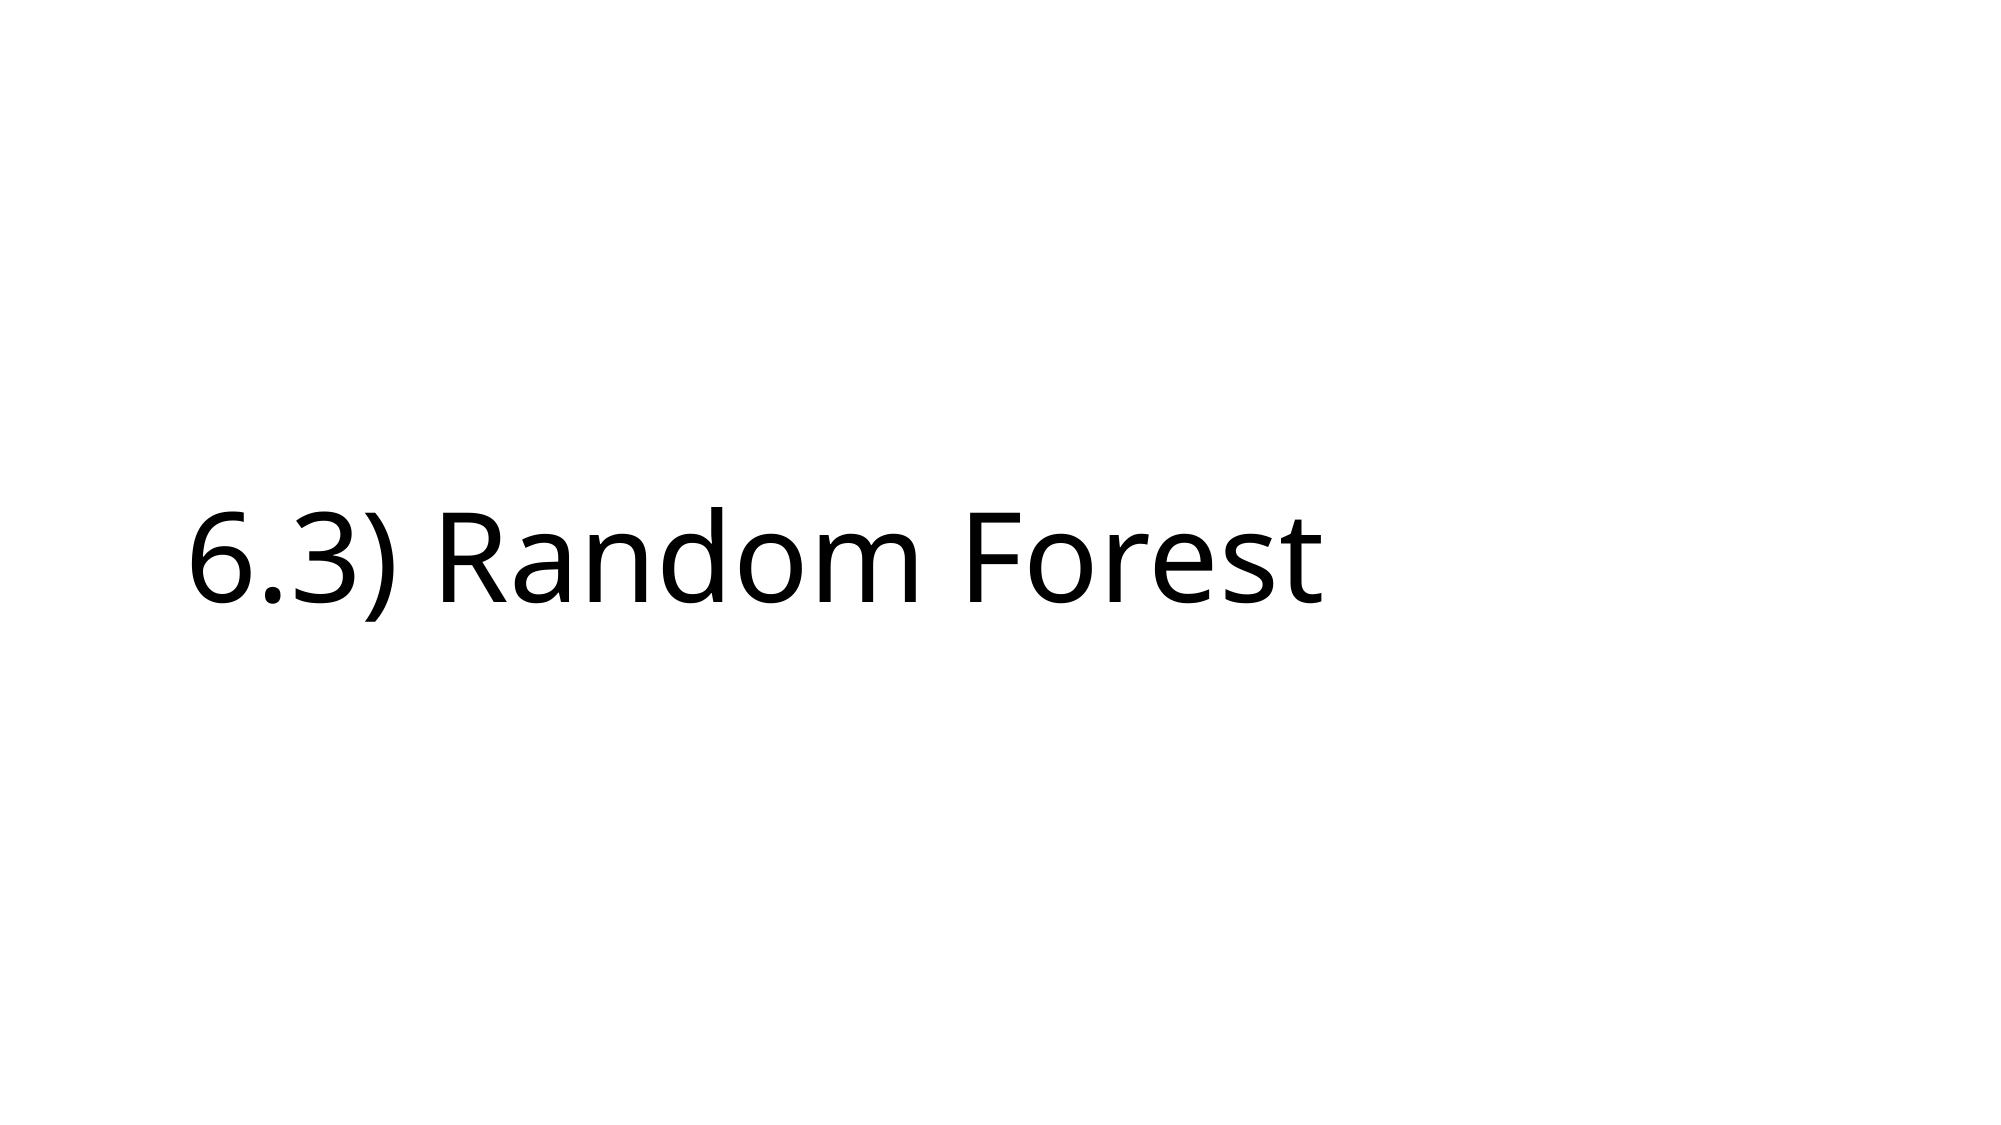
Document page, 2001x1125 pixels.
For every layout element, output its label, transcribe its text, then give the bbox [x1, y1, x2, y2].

title 6.3) Random Forest [169, 366, 1670, 759]
